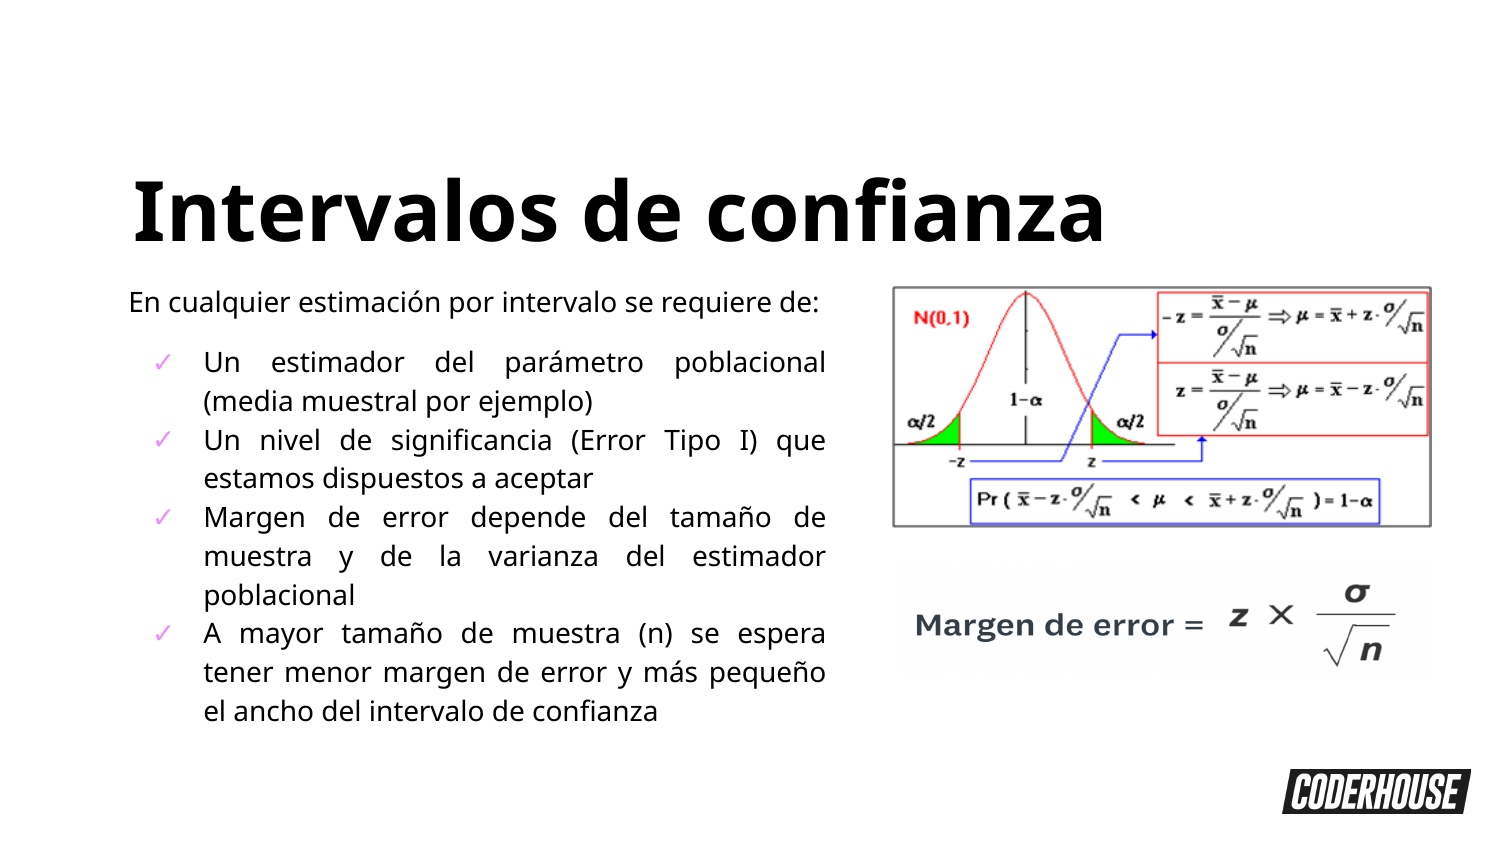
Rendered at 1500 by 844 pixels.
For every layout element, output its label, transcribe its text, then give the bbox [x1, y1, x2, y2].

text_box En cualquier estimación por intervalo se requiere de: Un estimador del parámetro poblacional (media muestral por ejemplo) Un nivel de significancia (Error Tipo I) que estamos dispuestos a aceptar Margen de error depende del tamaño de muestra y de la varianza del estimador poblacional A mayor tamaño de muestra (n) se espera tener menor margen de error y más pequeño el ancho del intervalo de confianza [113, 264, 843, 844]
picture [896, 566, 1433, 674]
picture [1281, 769, 1471, 814]
picture [891, 285, 1433, 530]
text_box Intervalos de confianza [118, 154, 1365, 257]
